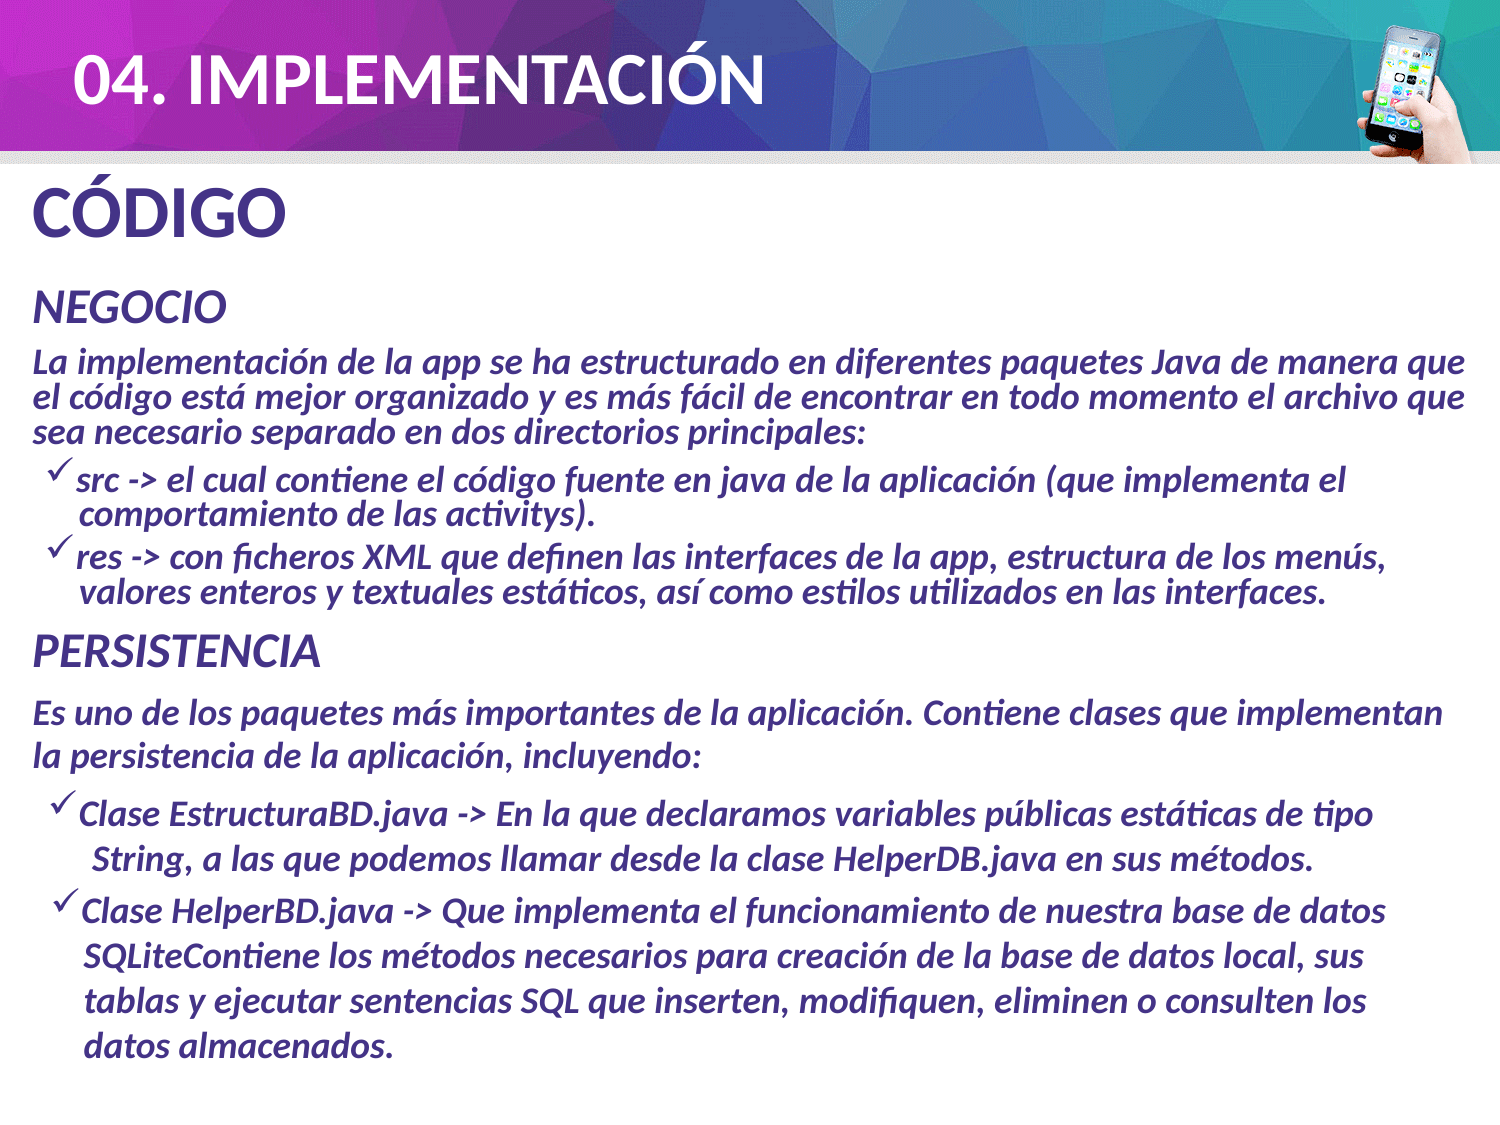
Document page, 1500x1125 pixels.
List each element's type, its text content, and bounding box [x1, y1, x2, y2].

title 04. IMPLEMENTACIÓN [58, 12, 1442, 138]
picture [0, 0, 1500, 1125]
list NEGOCIO La implementación de la app se ha estructurado en diferentes paquetes Java de manera que el código está mejor organizado y es más fácil de encontrar en todo momento el archivo que sea necesario separado en dos directorios principales: src -> el cual contiene el código fuente en java de la aplicación (que implementa el comportamiento de las activitys). res -> con ficheros XML que definen las interfaces de la app, estructura de los menús, valores enteros y textuales estáticos, así como estilos utilizados en las interfaces. PERSISTENCIA Es uno de los paquetes más importantes de la aplicación. Contiene clases que implementan la persistencia de la aplicación, incluyendo: Clase EstructuraBD.java -> En la que declaramos variables públicas estáticas de tipo String, a las que podemos llamar desde la clase HelperDB.java en sus métodos. Clase HelperBD.java -> Que implementa el funcionamiento de nuestra base de datos SQLiteContiene los métodos necesarios para creación de la base de datos local, sus tablas y ejecutar sentencias SQL que inserten, modifiquen, eliminen o consulten los datos almacenados. [17, 290, 1483, 1125]
text_box CÓDIGO [17, 219, 1247, 260]
